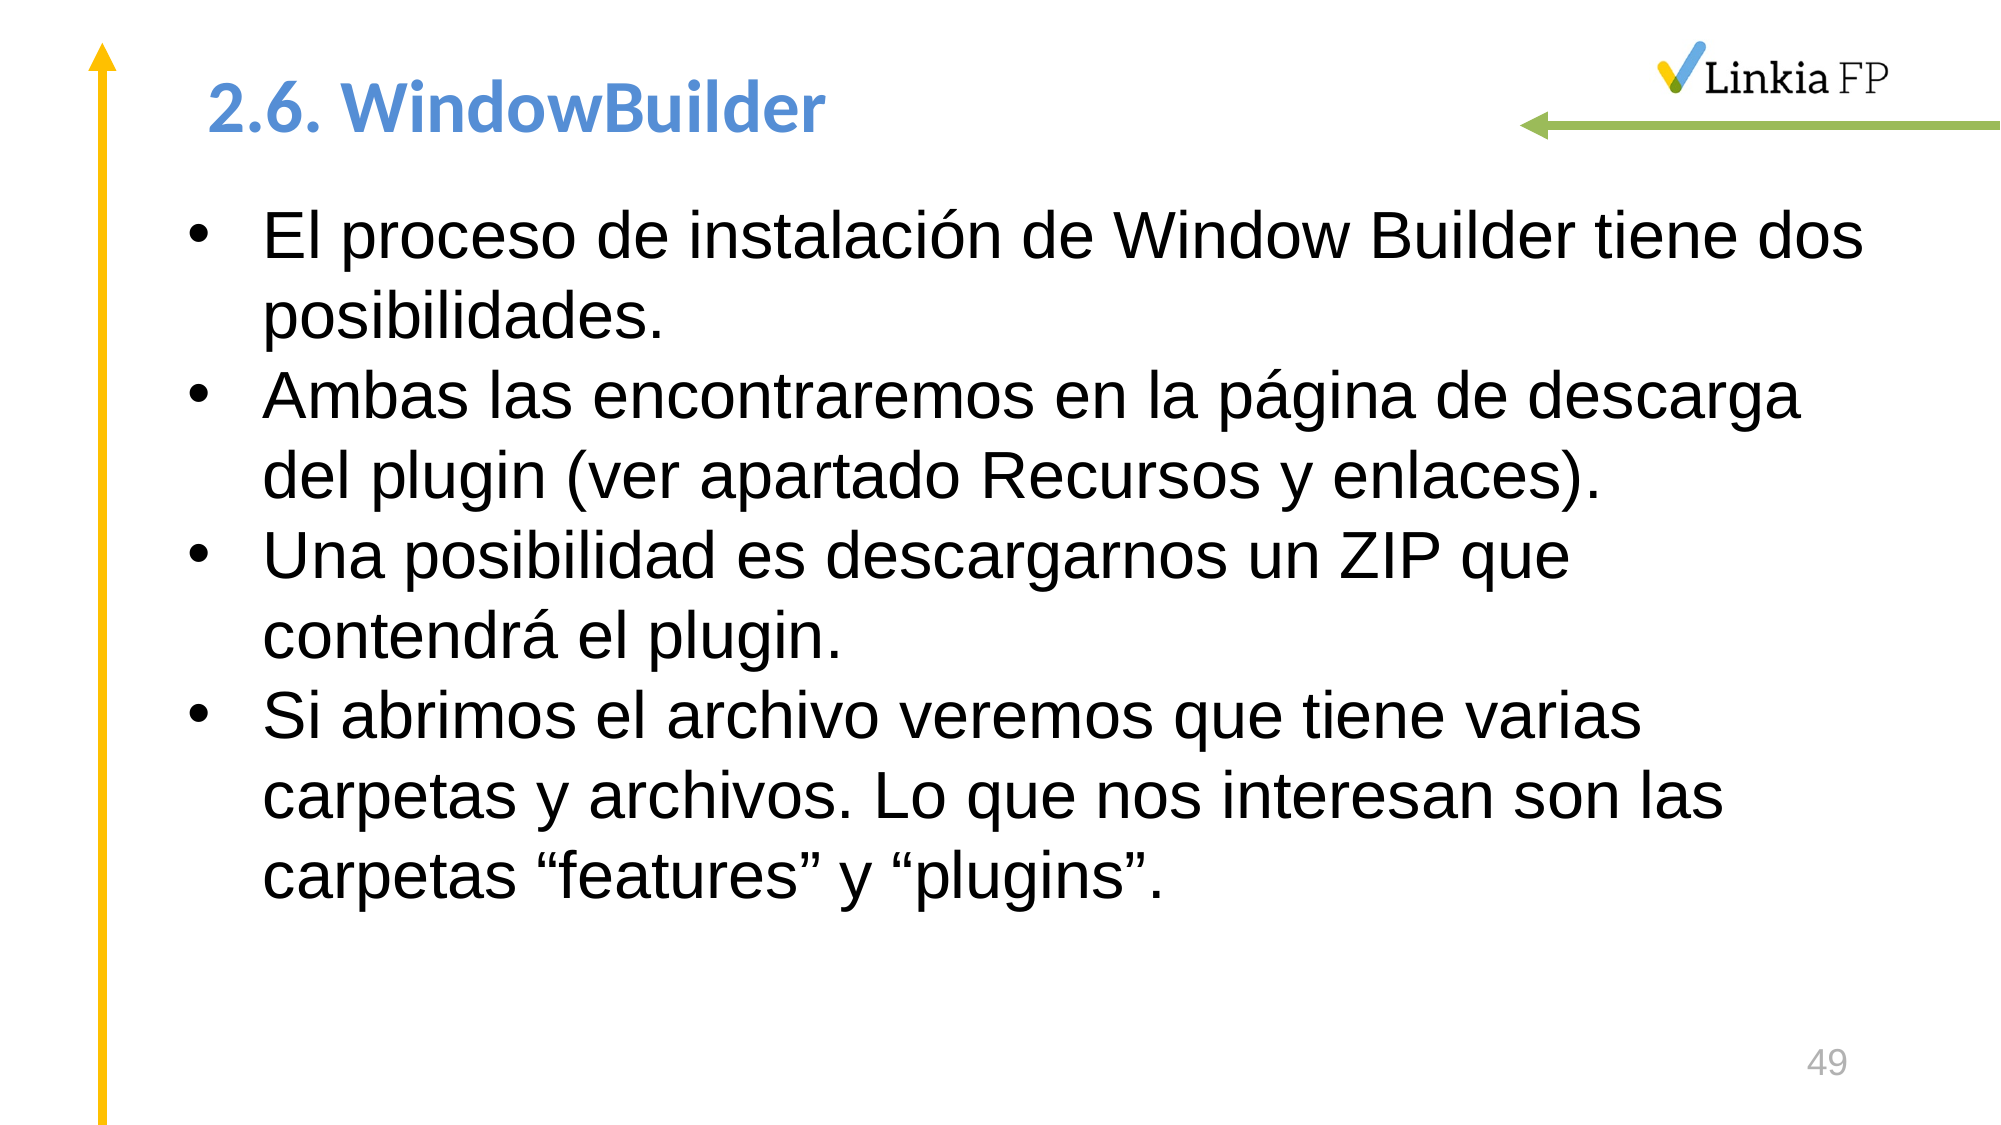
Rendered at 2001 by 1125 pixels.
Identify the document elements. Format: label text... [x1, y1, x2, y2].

slide_number 49 [1413, 1030, 1864, 1091]
text_box El proceso de instalación de Window Builder tiene dos posibilidades. Ambas las encontraremos en la página de descarga del plugin (ver apartado Recursos y enlaces). Una posibilidad es descargarnos un ZIP que contendrá el plugin. Si abrimos el archivo veremos que tiene varias carpetas y archivos. Lo que nos interesan son las carpetas “features” y “plugins”. [173, 184, 1898, 920]
title 2.6. WindowBuilder [192, 38, 2000, 167]
